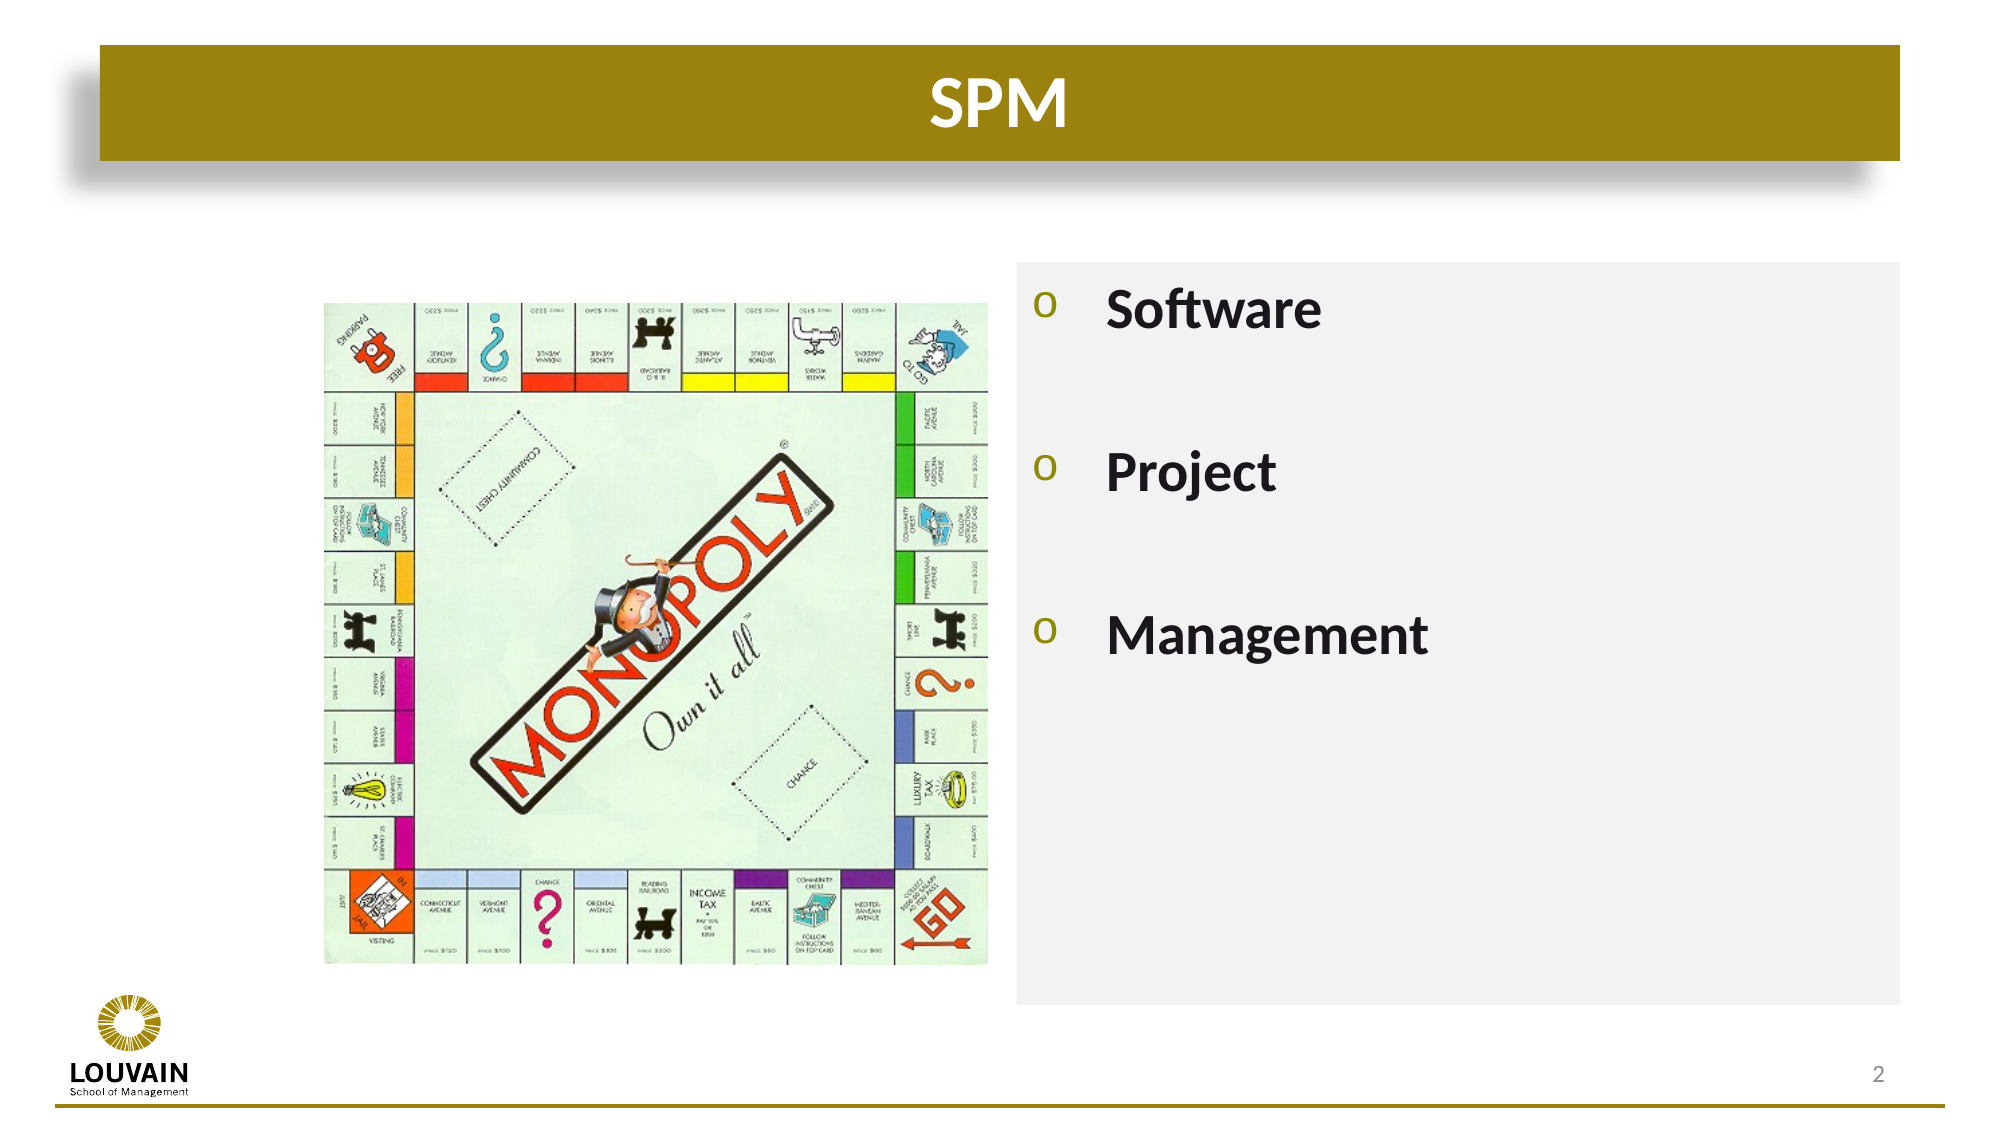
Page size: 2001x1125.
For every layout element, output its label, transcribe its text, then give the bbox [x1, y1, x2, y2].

list Software Project Management [1016, 262, 1900, 1005]
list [324, 302, 988, 965]
title SPM [99, 45, 1900, 161]
slide_number 2 [1433, 1042, 1900, 1103]
